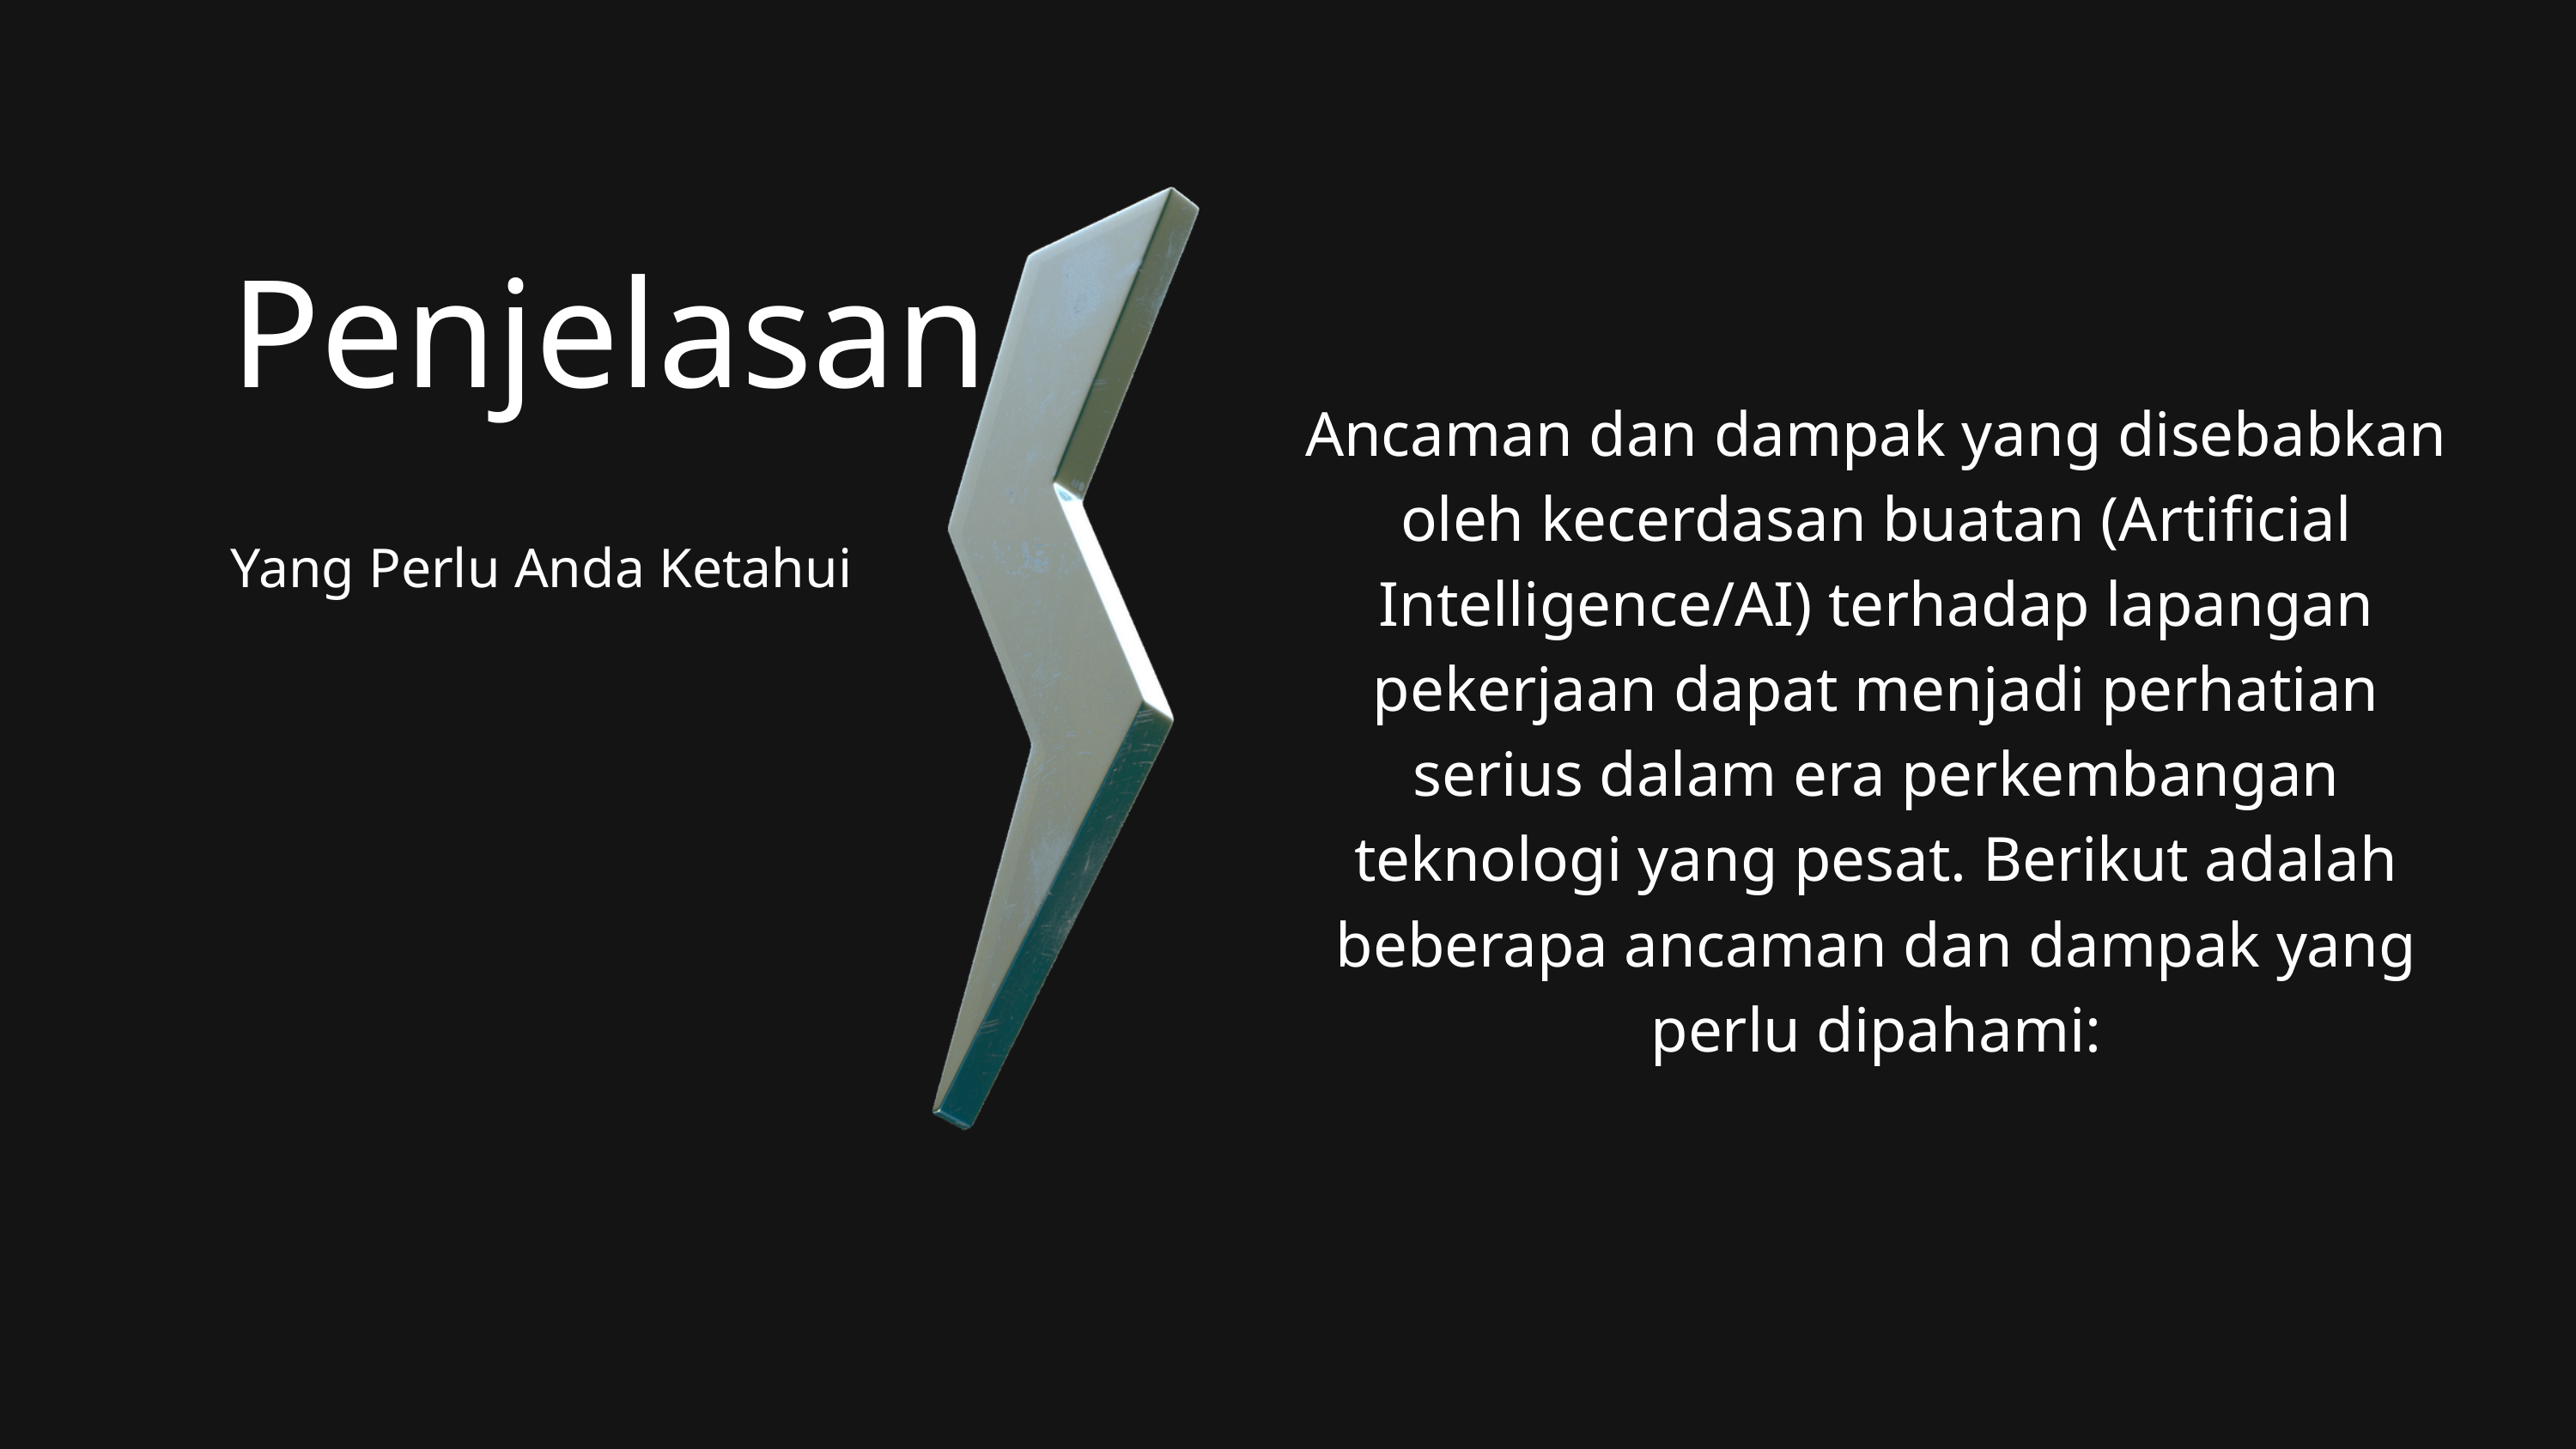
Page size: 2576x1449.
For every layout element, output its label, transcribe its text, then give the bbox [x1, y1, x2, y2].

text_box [230, 238, 1087, 600]
text_box Ancaman dan dampak yang disebabkan oleh kecerdasan buatan (Artificial Intelligence/AI) terhadap lapangan pekerjaan dapat menjadi perhatian serius dalam era perkembangan teknologi yang pesat. Berikut adalah beberapa ancaman dan dampak yang perlu dipahami: [1287, 383, 2465, 1149]
text_box [931, 186, 1200, 1131]
